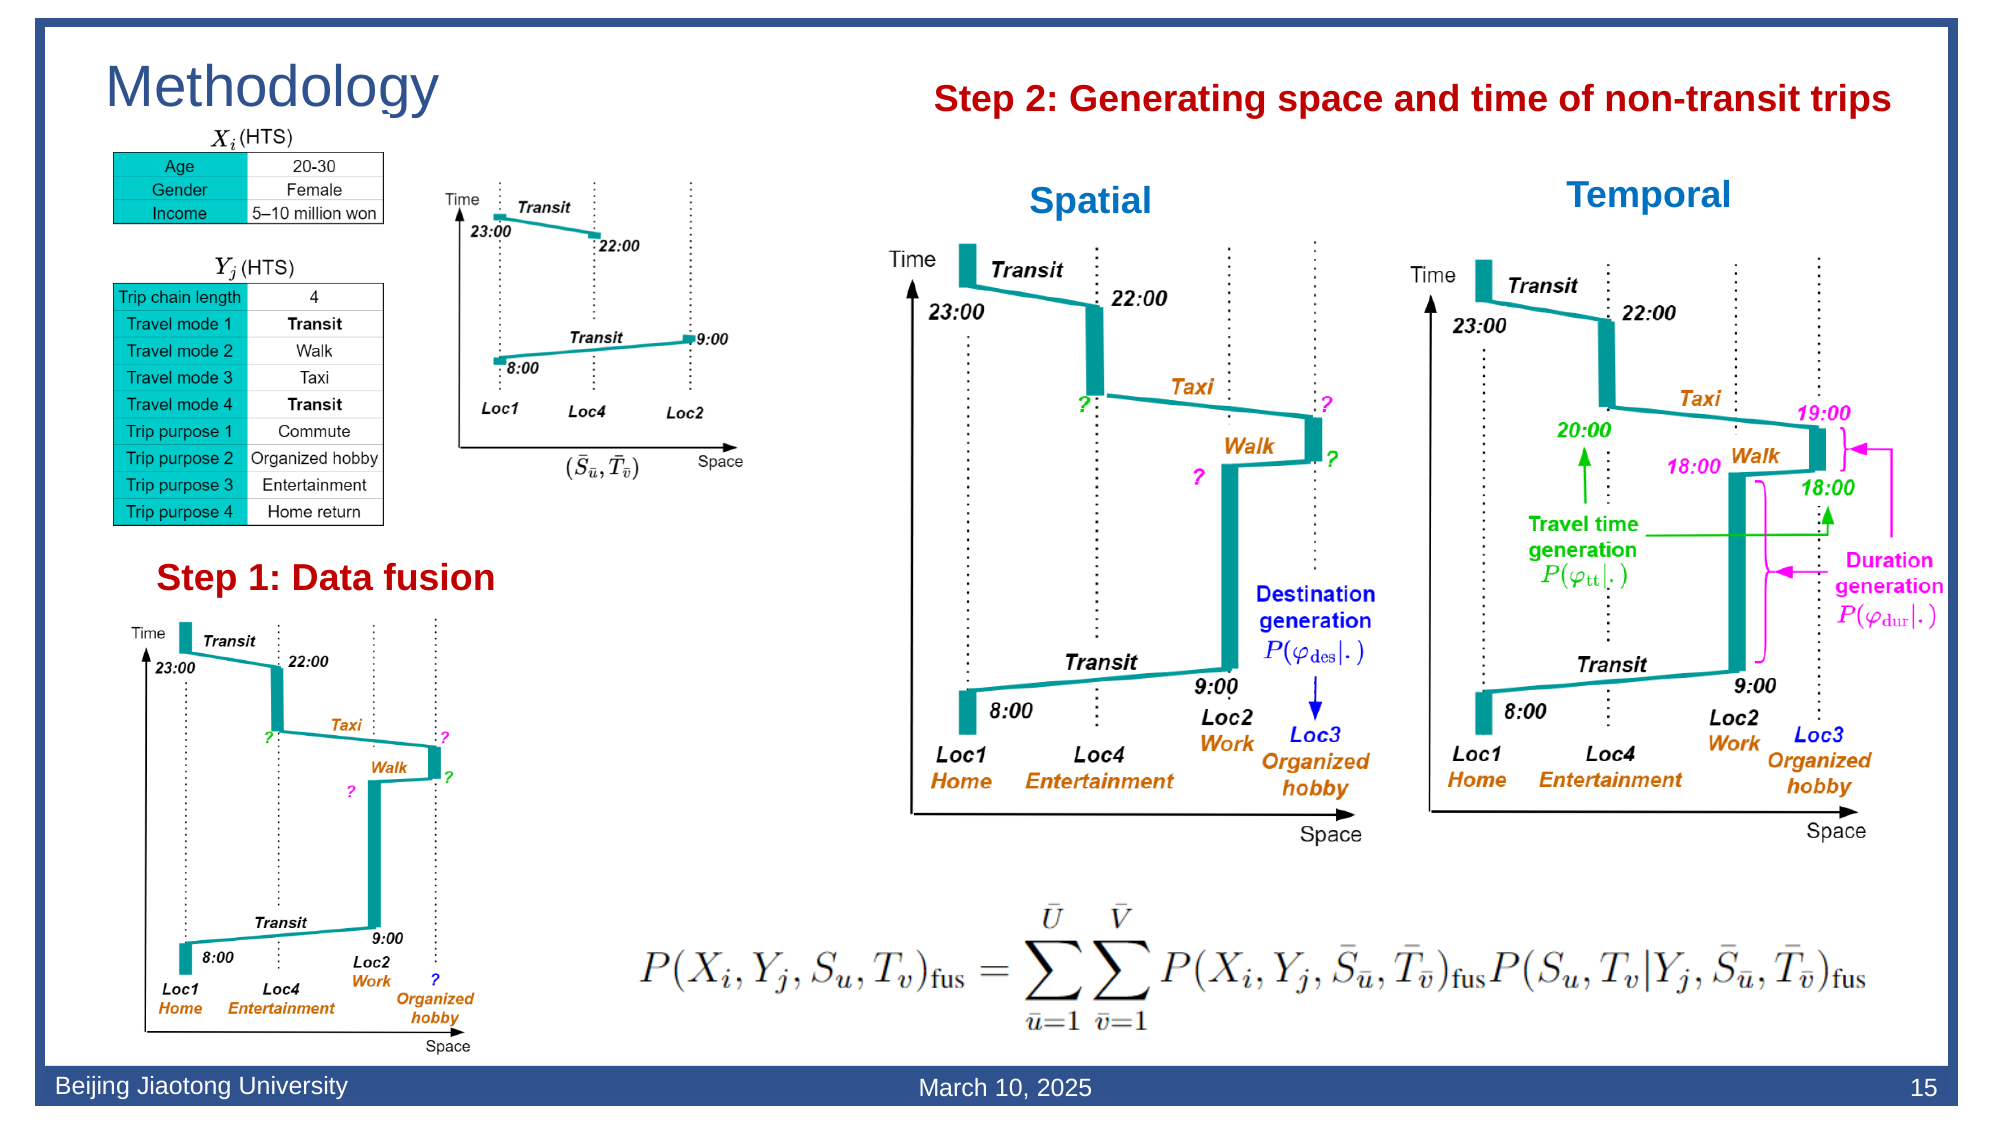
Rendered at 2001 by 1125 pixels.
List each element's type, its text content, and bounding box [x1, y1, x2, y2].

text_box Spatial [1014, 169, 1170, 228]
picture [877, 229, 1376, 849]
slide_number 15 [1503, 1066, 1953, 1108]
picture [90, 114, 391, 536]
text_box Methodology [90, 40, 712, 126]
picture [627, 894, 1885, 1045]
picture [115, 610, 499, 1061]
text_box Step 2: Generating space and time of non-transit trips [918, 63, 1935, 163]
text_box Step 1: Data fusion [141, 545, 658, 606]
text_box Temporal [1551, 163, 1759, 223]
picture [445, 170, 763, 485]
picture [1406, 254, 1946, 849]
